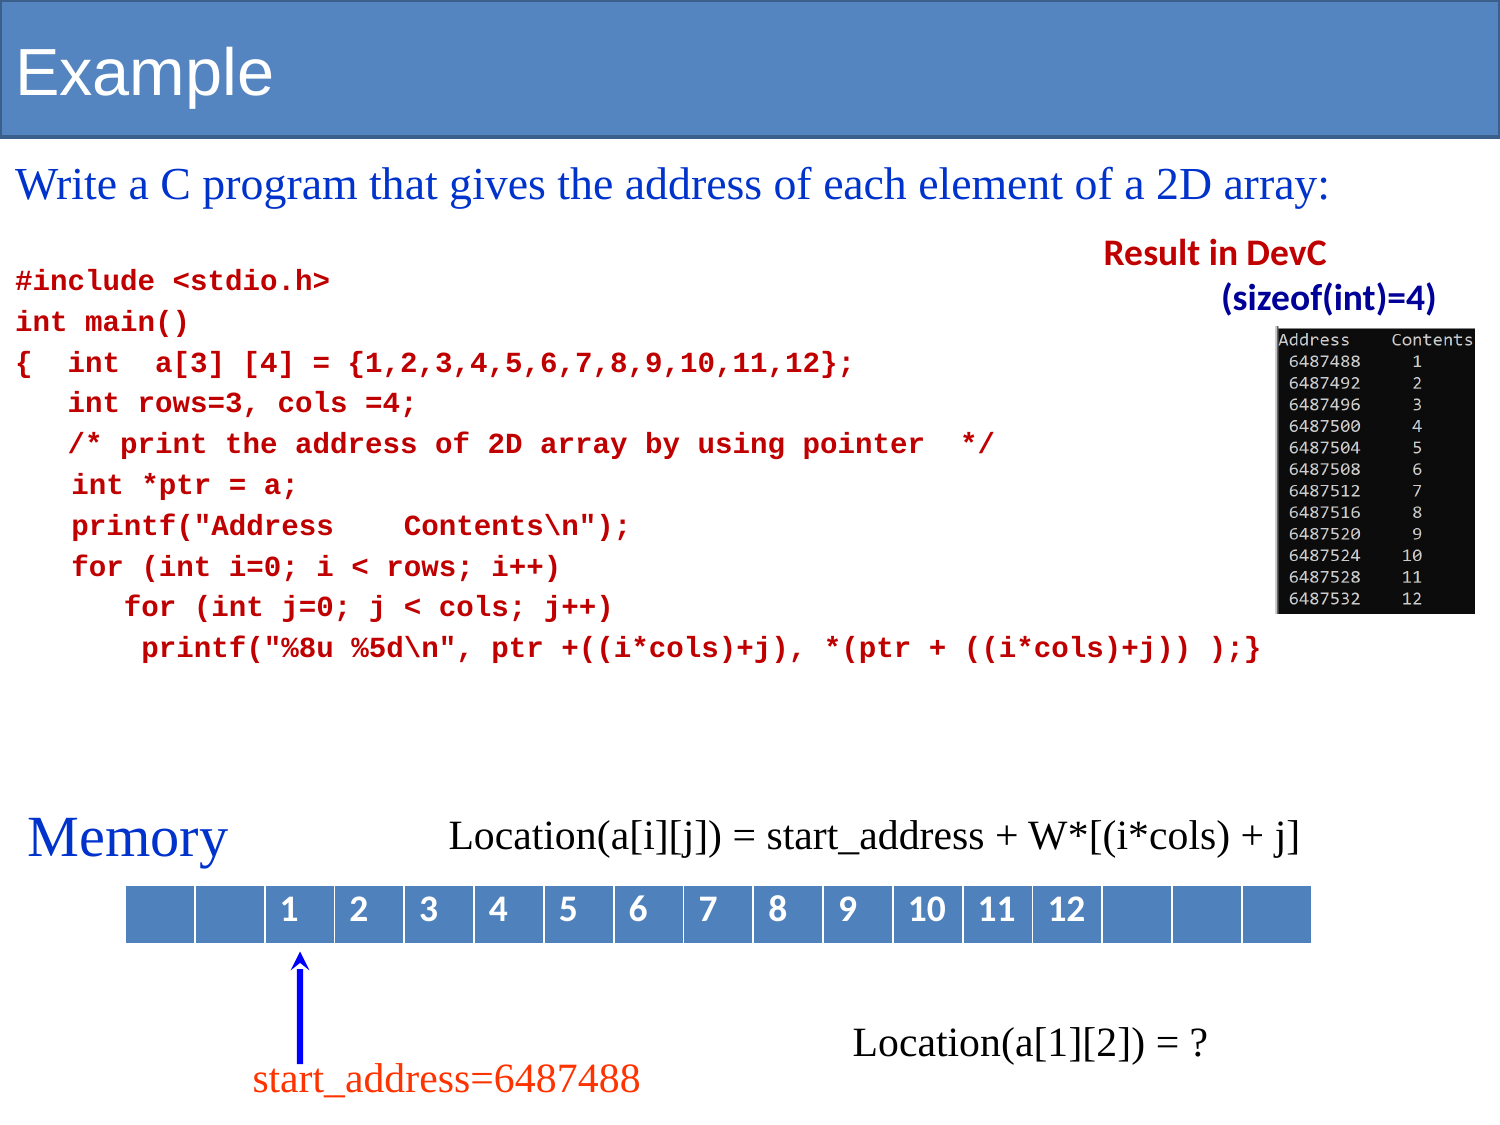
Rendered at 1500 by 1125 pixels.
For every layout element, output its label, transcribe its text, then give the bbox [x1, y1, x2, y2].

table_header [1173, 886, 1241, 943]
table_header [196, 886, 264, 943]
text_box Result in DevC (sizeof(int)=4) [1088, 220, 1500, 326]
table_header 11 [964, 886, 1032, 943]
title Example [0, 0, 1500, 138]
table_header 2 [335, 886, 403, 943]
table_header 8 [754, 886, 822, 943]
picture [1274, 326, 1476, 614]
table_header 12 [1033, 886, 1101, 943]
table_header 4 [475, 886, 543, 943]
table_header [126, 886, 194, 943]
text_box Location(a[i][j]) = start_address + W*[(i*cols) + j] [433, 806, 1388, 867]
table_header 6 [615, 886, 683, 943]
table_header 10 [894, 886, 962, 943]
text_box Location(a[1][2]) = ? [837, 1012, 1367, 1073]
table_header 3 [405, 886, 473, 943]
list Write a C program that gives the address of each element of a 2D array: #include <stdio.h> int main() { int a[3] [4] = {1,2,3,4,5,6,7,8,9,10,11,12}; int rows=3, cols =4; /* print the address of 2D array by using pointer */ int *ptr = a; printf("Address Contents\n"); for (int i=0; i < rows; i++) for (int j=0; j < cols; j++) printf("%8u %5d\n", ptr +((i*cols)+j), *(ptr + ((i*cols)+j)) );} [0, 146, 1500, 728]
table_header 5 [545, 886, 613, 943]
table_header 9 [824, 886, 892, 943]
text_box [237, 951, 689, 1110]
table_header [1243, 886, 1311, 943]
text_box Memory [0, 790, 375, 876]
table_header 7 [684, 886, 752, 943]
table_header 1 [266, 886, 334, 943]
table_header [1103, 886, 1171, 943]
